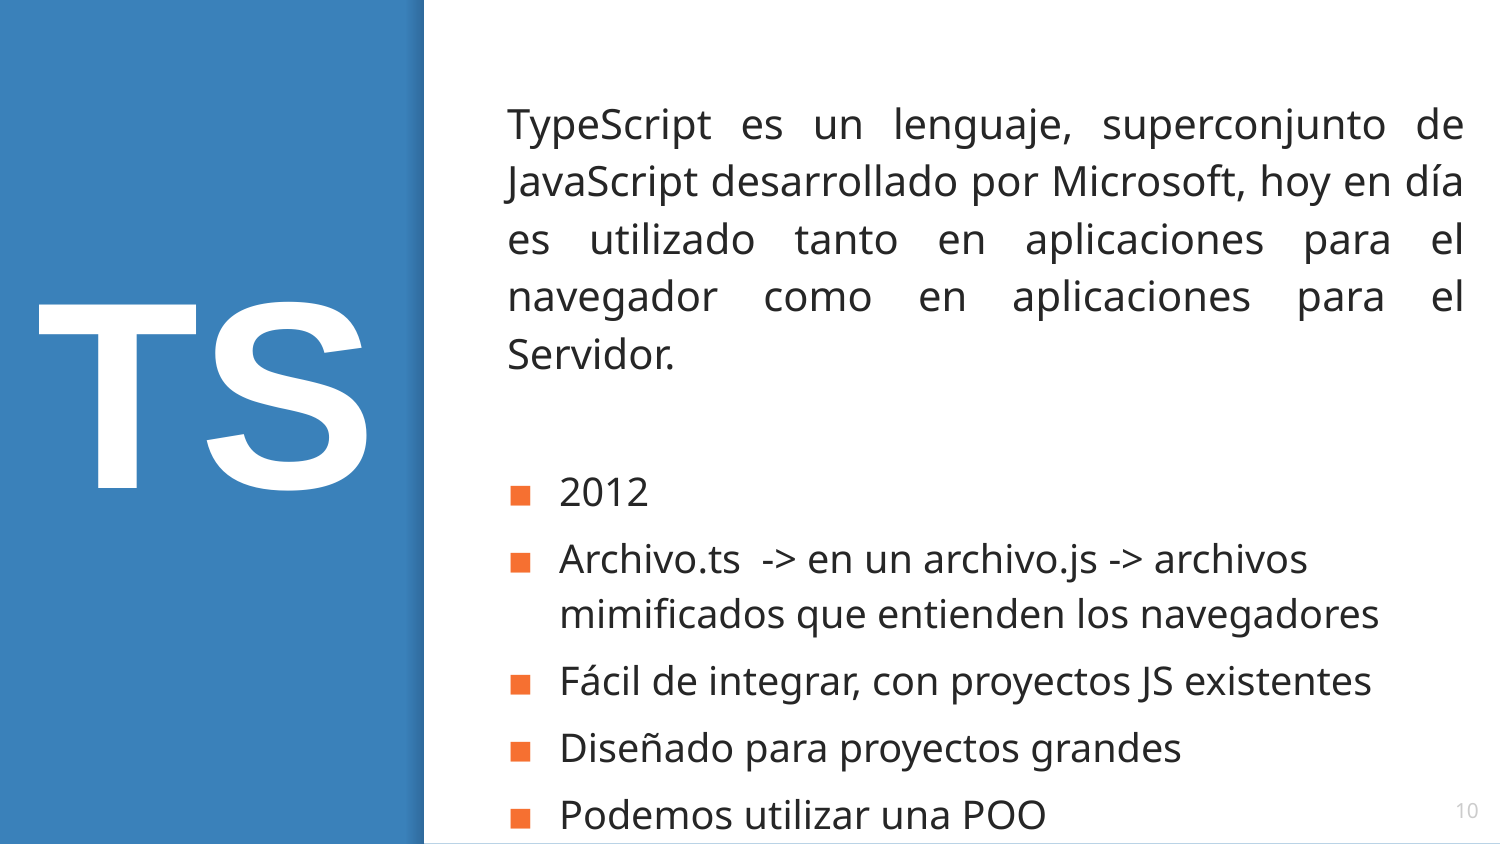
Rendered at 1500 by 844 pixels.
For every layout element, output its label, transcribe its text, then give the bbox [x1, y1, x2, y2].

list TypeScript es un lenguaje, superconjunto de JavaScript desarrollado por Microsoft, hoy en día es utilizado tanto en aplicaciones para el navegador como en aplicaciones para el Servidor. 2012 Archivo.ts -> en un archivo.js -> archivos mimificados que entienden los navegadores Fácil de integrar, con proyectos JS existentes Diseñado para proyectos grandes Podemos utilizar una POO [469, 75, 1481, 805]
slide_number 10 [1403, 779, 1494, 844]
text_box TS [21, 214, 393, 550]
